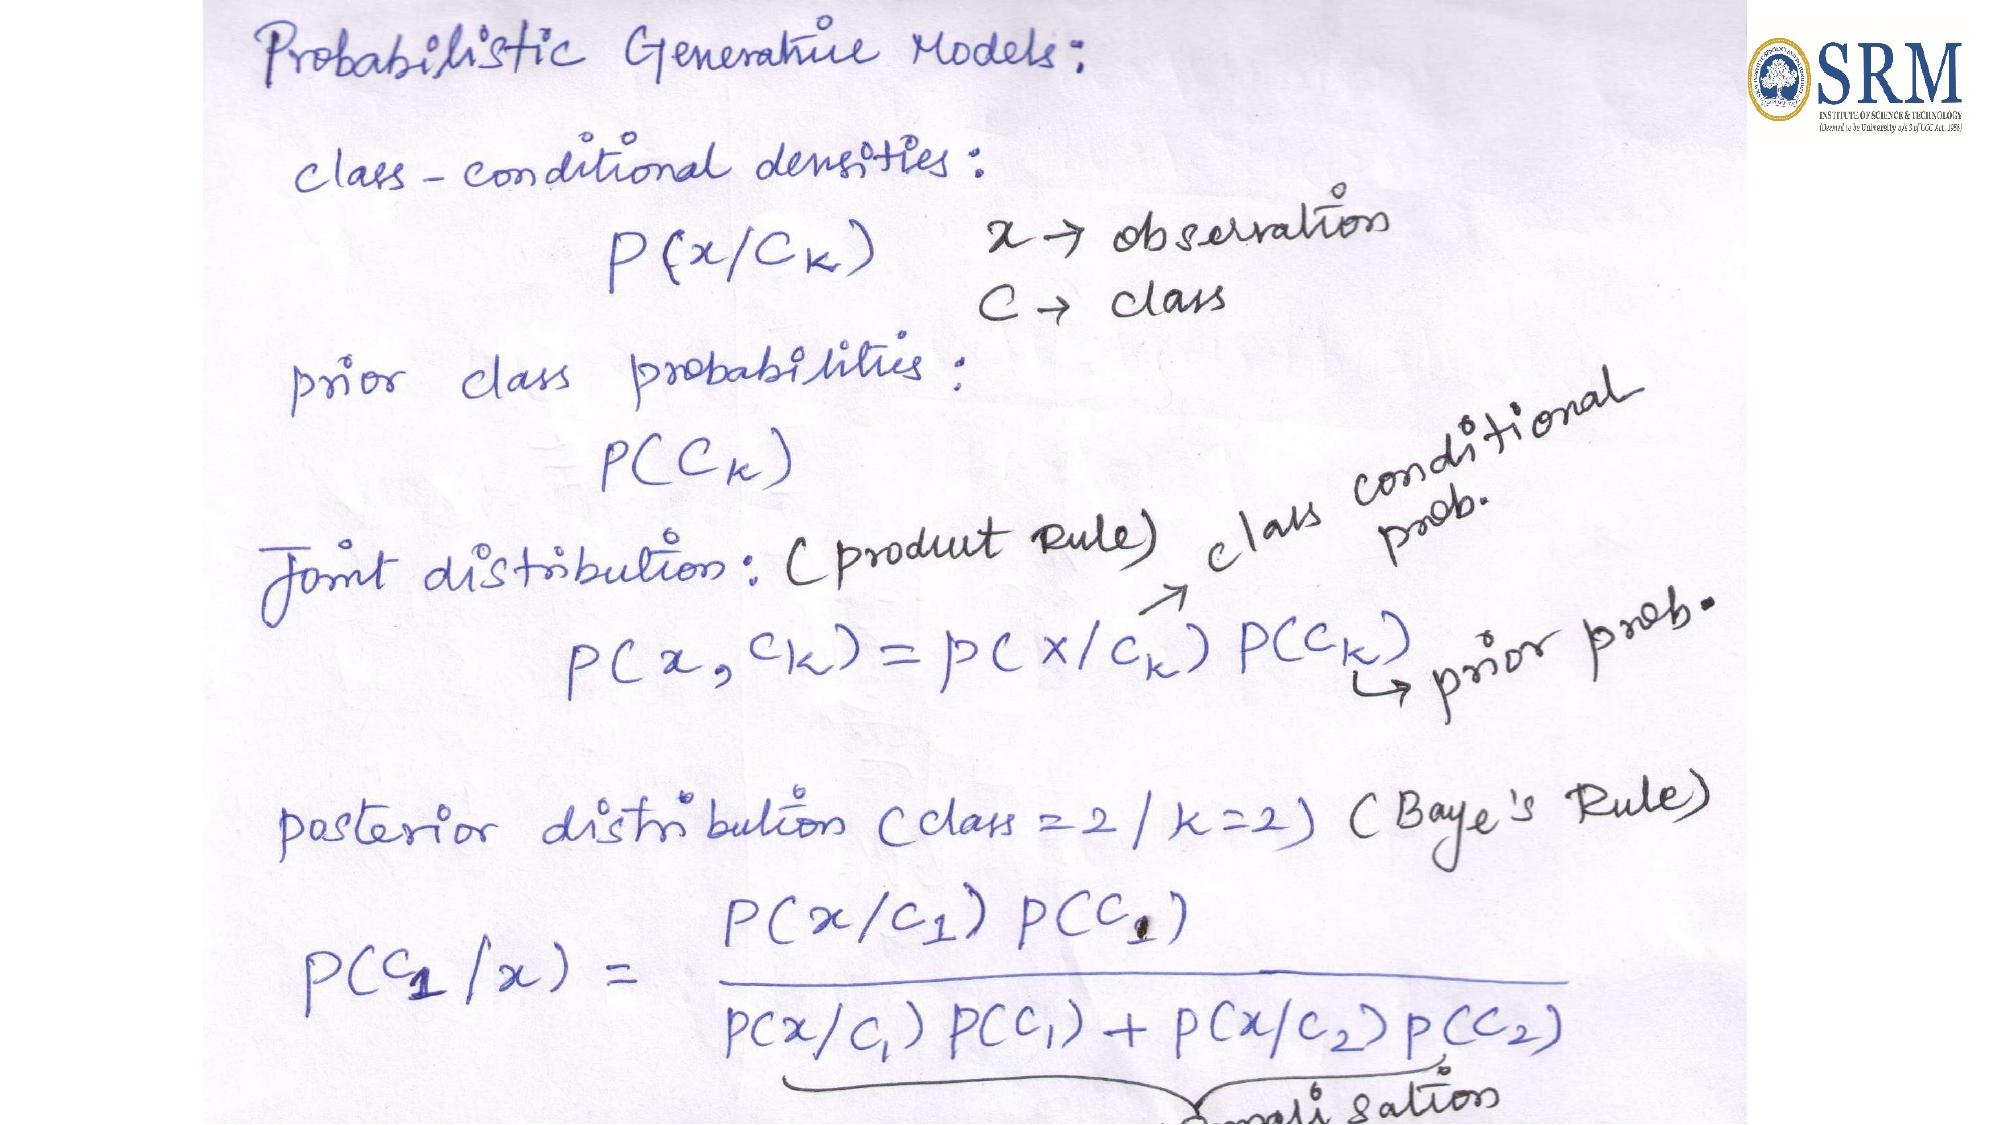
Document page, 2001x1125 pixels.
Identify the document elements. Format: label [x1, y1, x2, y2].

picture [203, 0, 1970, 1124]
